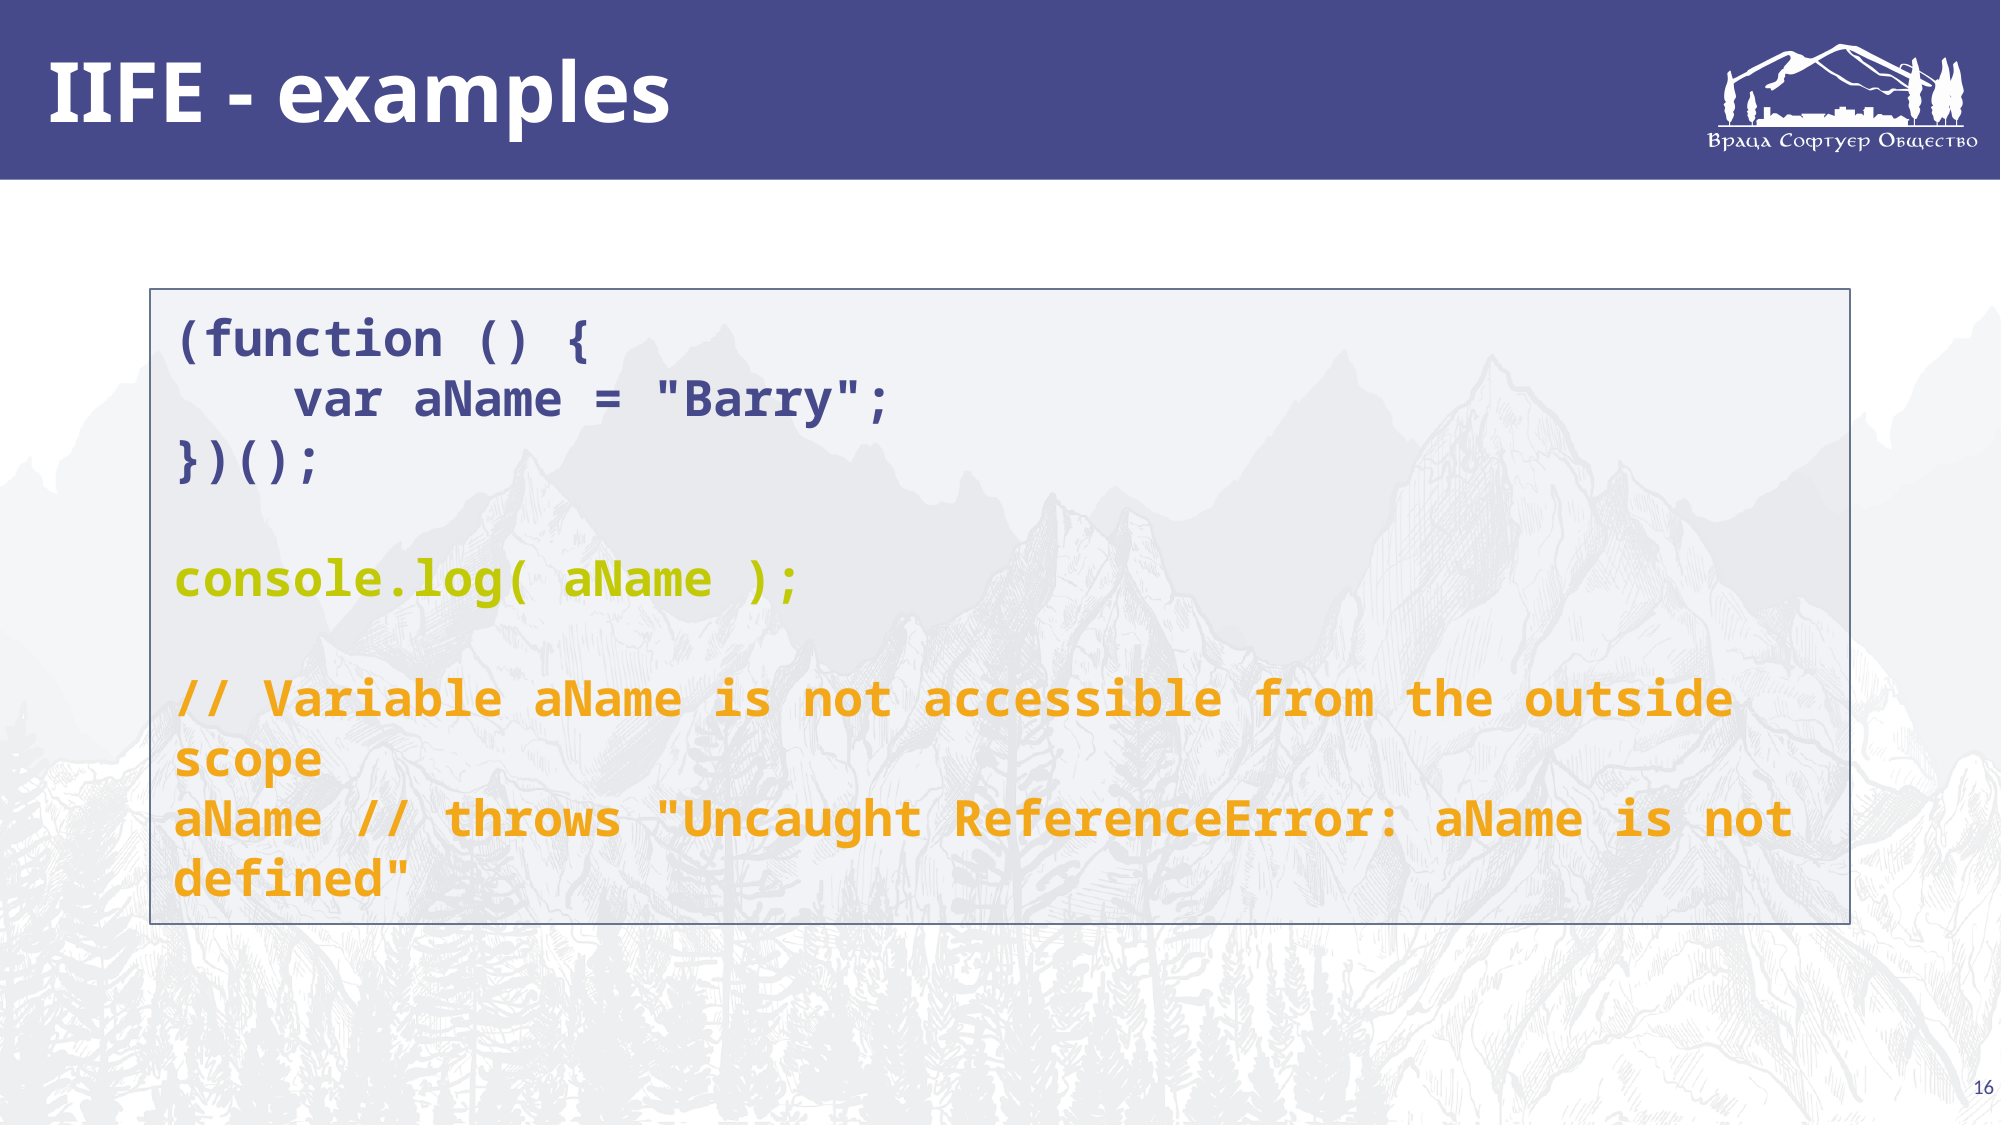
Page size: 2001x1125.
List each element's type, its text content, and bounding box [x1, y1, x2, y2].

picture [1703, 19, 1981, 165]
title IIFE - examples [31, 16, 1591, 162]
slide_number 16 [1929, 1070, 2000, 1103]
list . [31, 196, 1970, 1050]
text_box (function () { var aName = "Barry"; })(); console.log( aName ); // Variable aName is not accessible from the outside scope aName // throws "Uncaught ReferenceError: aName is not defined" [150, 288, 1850, 924]
